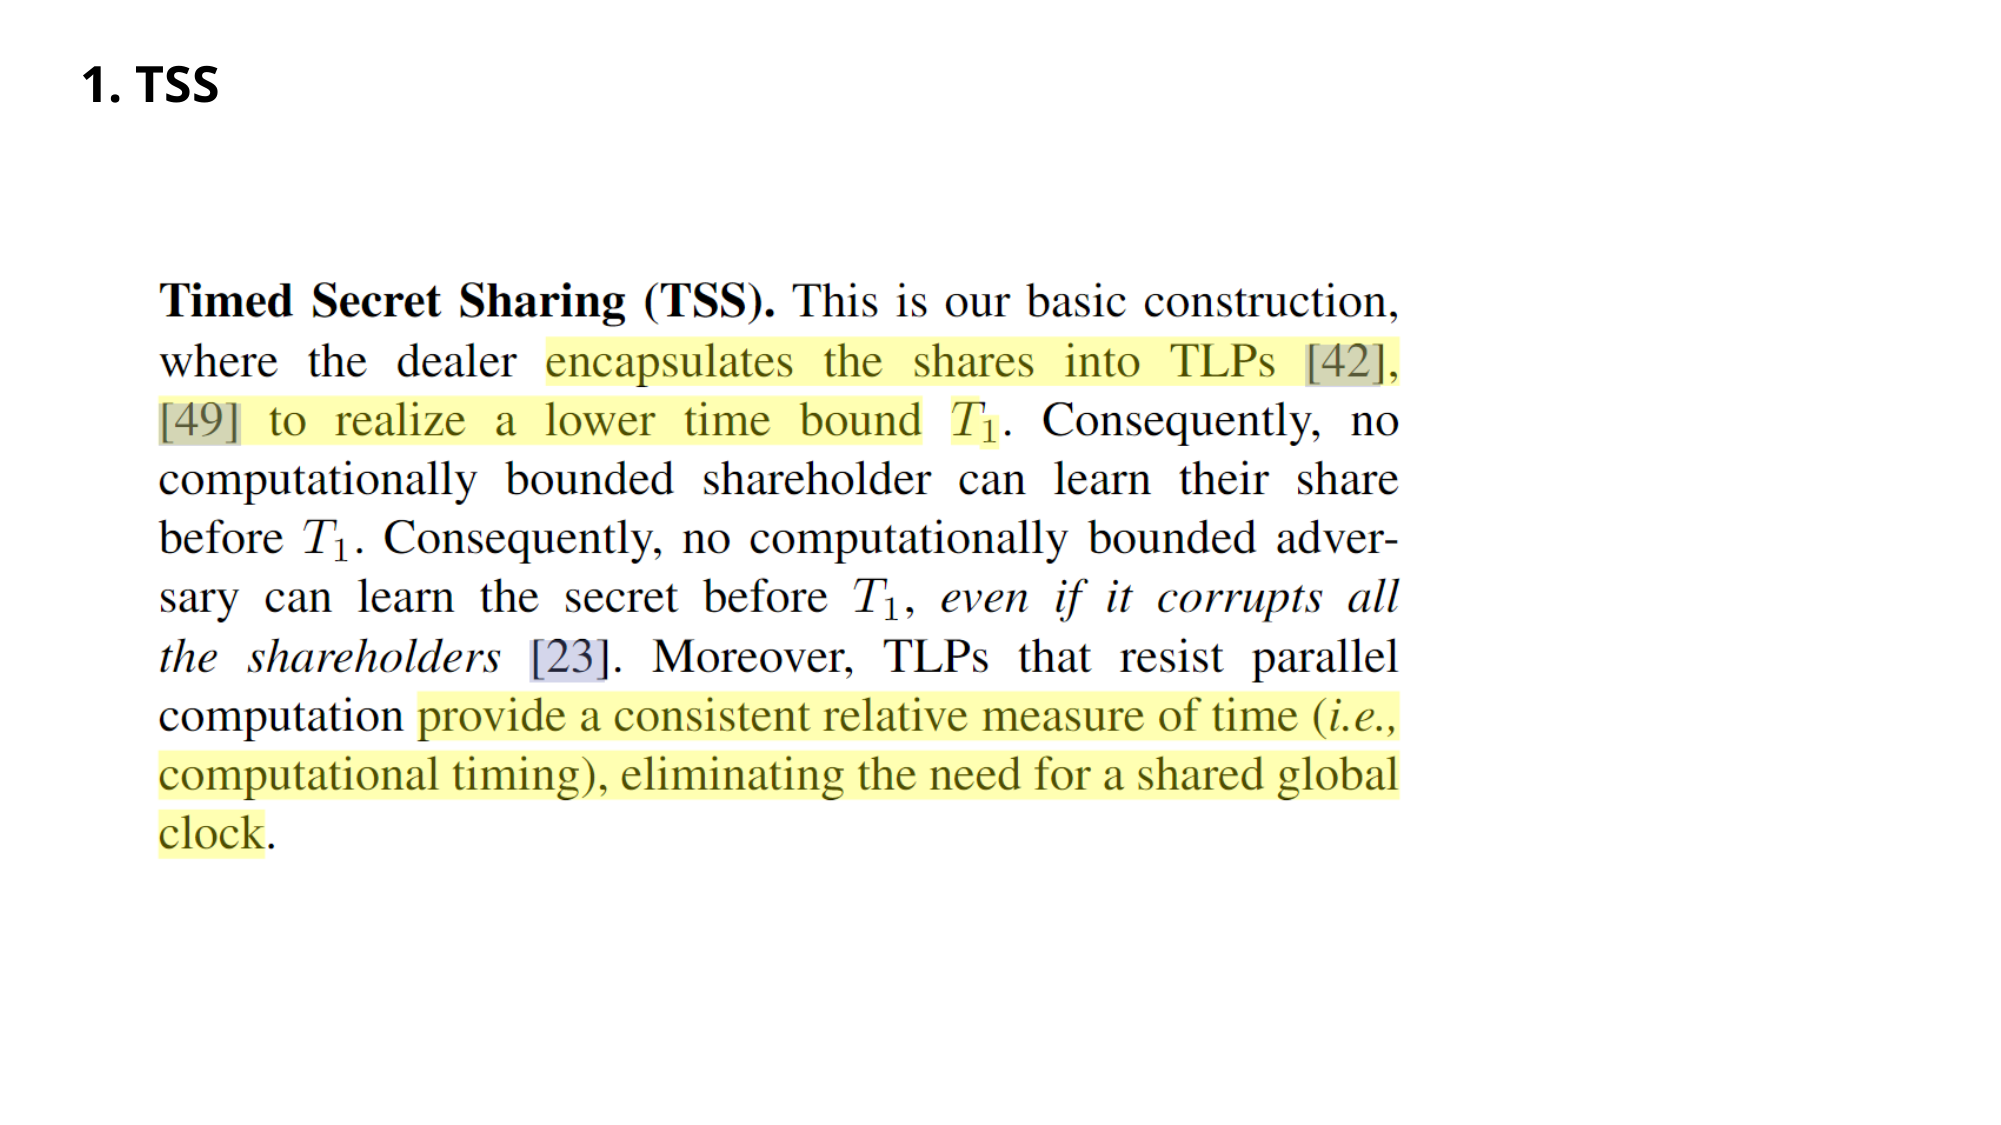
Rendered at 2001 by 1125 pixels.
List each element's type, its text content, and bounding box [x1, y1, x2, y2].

picture [147, 260, 1410, 865]
text_box 1. TSS [65, 44, 358, 120]
